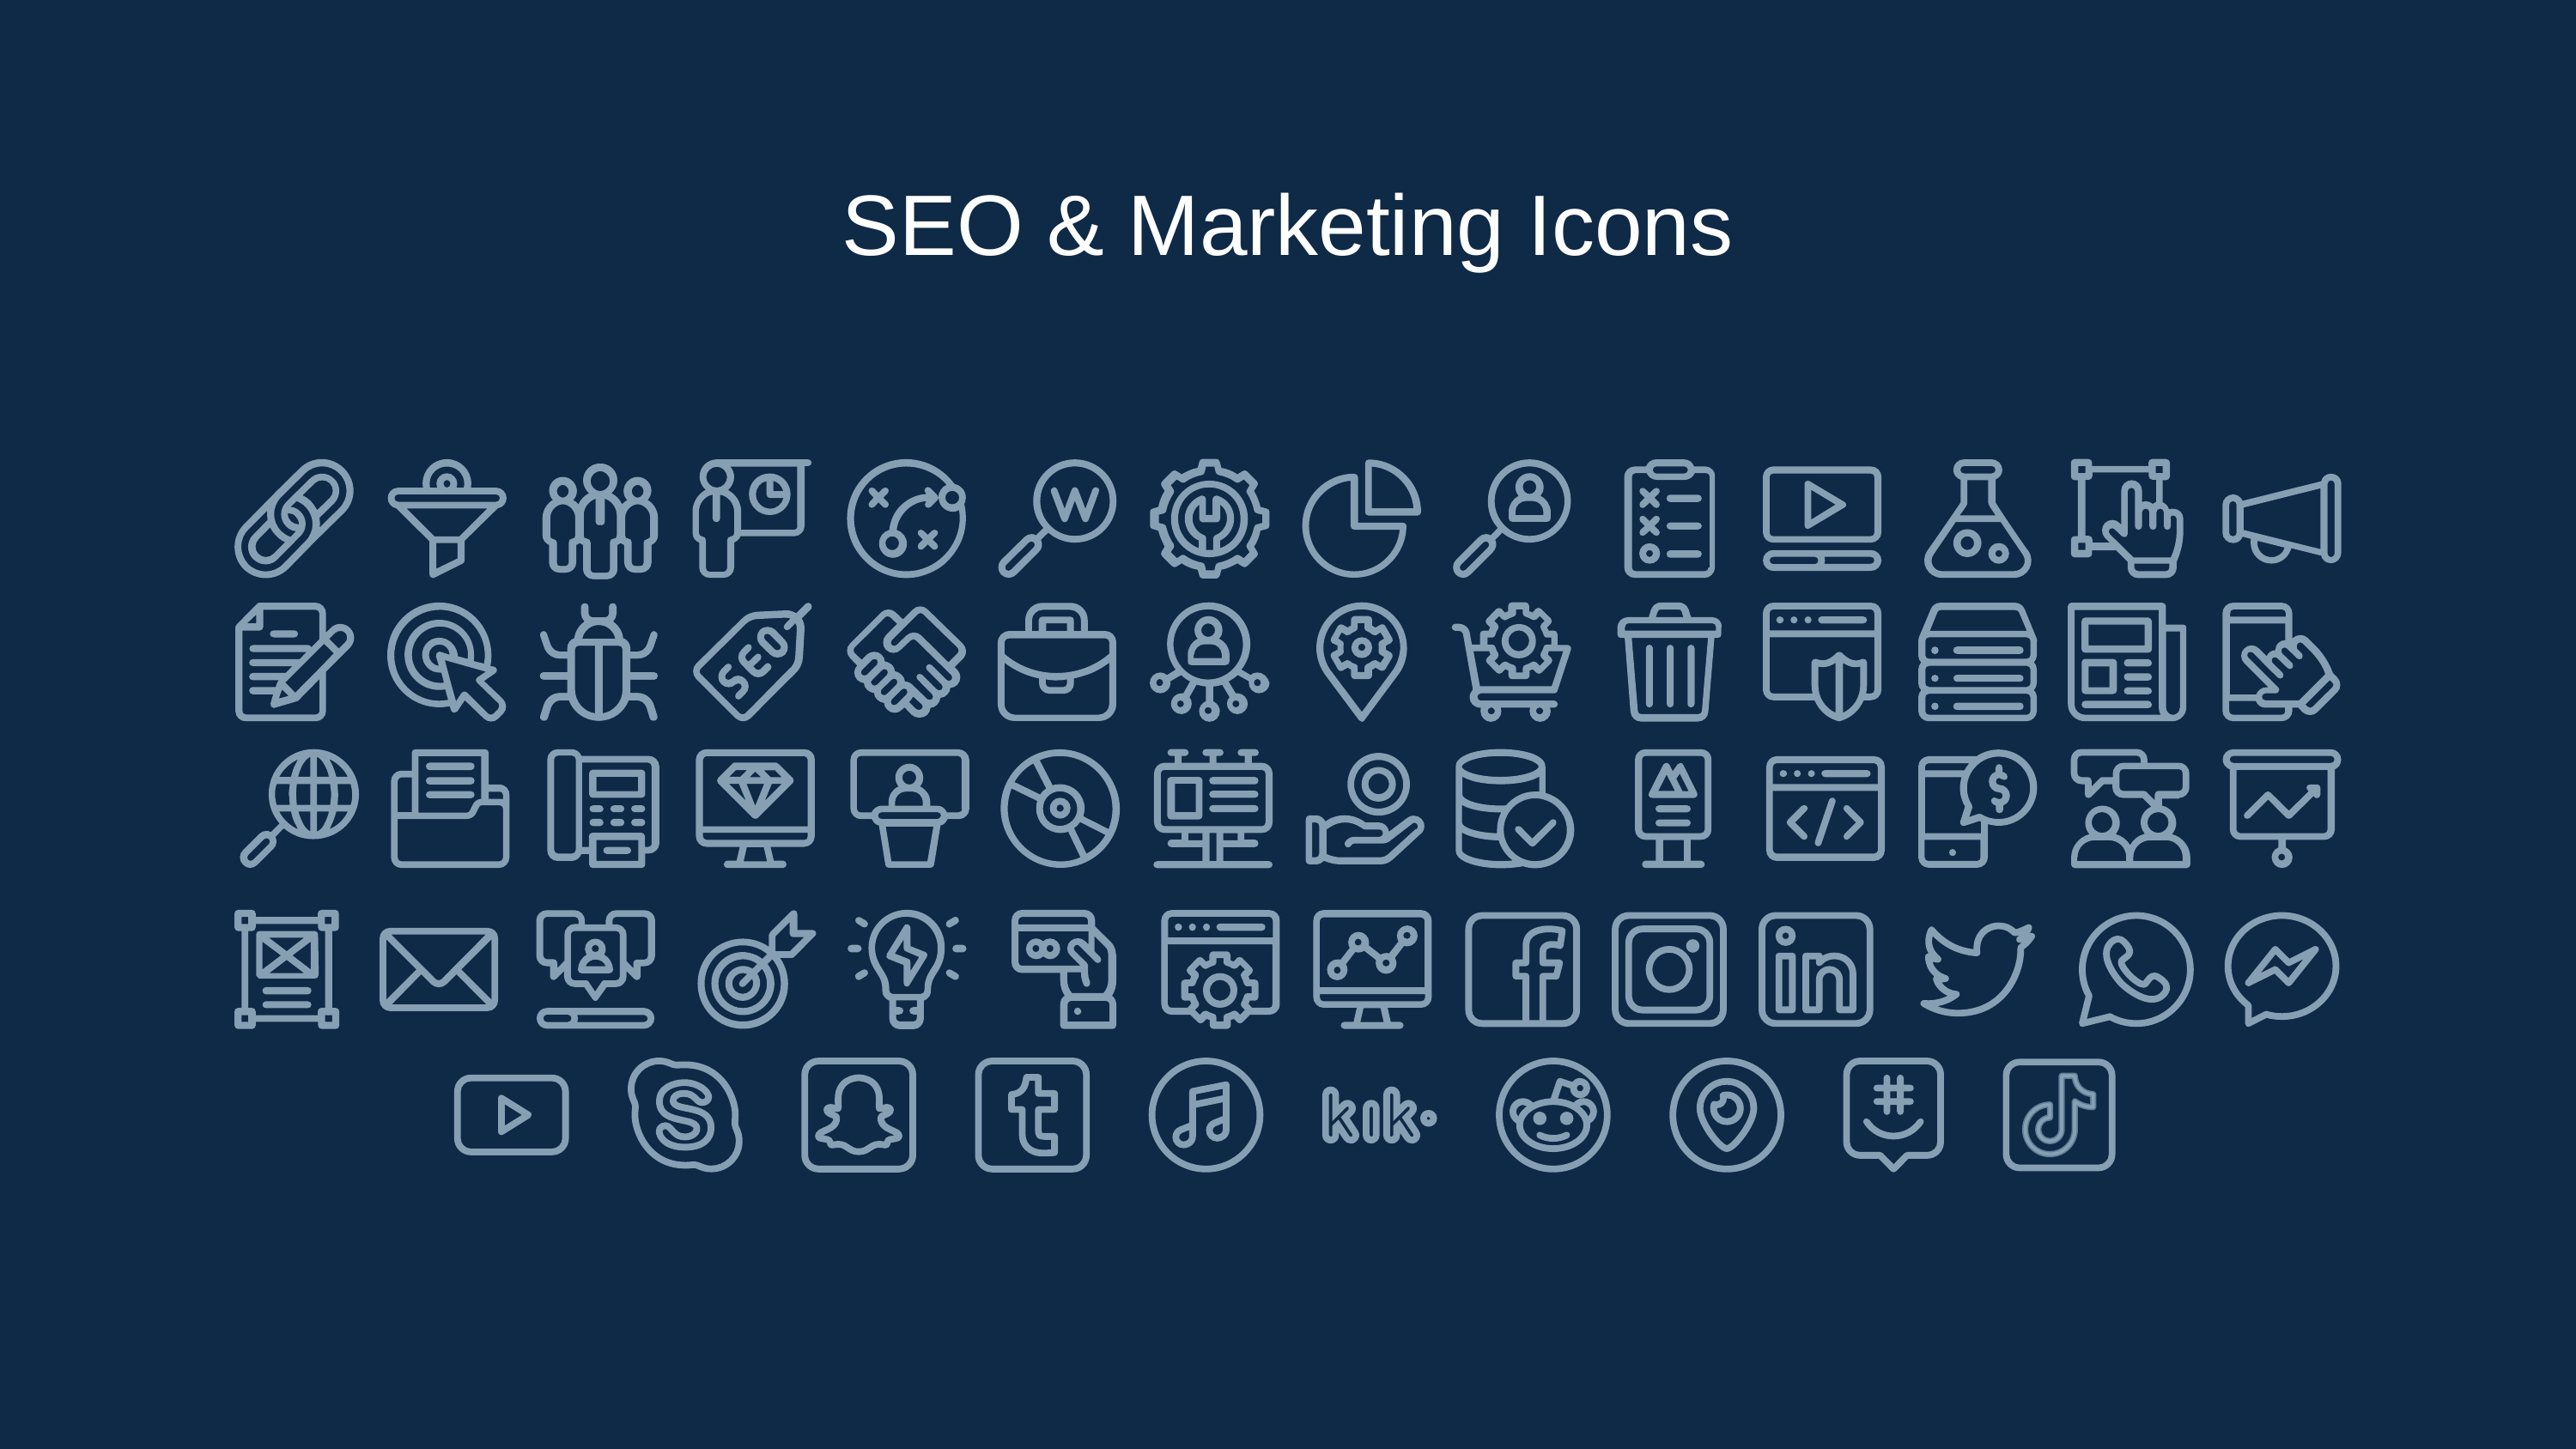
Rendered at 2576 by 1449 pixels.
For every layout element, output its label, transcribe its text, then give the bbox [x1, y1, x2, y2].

text_box [997, 603, 1116, 721]
text_box [847, 606, 967, 718]
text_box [1762, 466, 1882, 572]
text_box [234, 458, 354, 579]
text_box [1465, 912, 1581, 1028]
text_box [539, 603, 659, 721]
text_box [997, 458, 1117, 579]
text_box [2067, 602, 2187, 722]
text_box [2222, 749, 2342, 869]
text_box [1617, 602, 1723, 722]
text_box [387, 602, 507, 722]
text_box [1000, 749, 1121, 869]
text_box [1758, 912, 1874, 1028]
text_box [1455, 749, 1575, 869]
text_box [1495, 1057, 1611, 1173]
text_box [2002, 1058, 2116, 1172]
text_box [697, 910, 817, 1029]
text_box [234, 909, 340, 1029]
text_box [692, 458, 812, 579]
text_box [234, 602, 356, 722]
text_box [542, 463, 659, 579]
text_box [1313, 909, 1432, 1029]
text_box [2222, 603, 2341, 722]
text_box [1624, 458, 1716, 579]
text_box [1917, 602, 2038, 722]
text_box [1919, 458, 2037, 579]
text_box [1161, 909, 1280, 1029]
text_box [2070, 458, 2184, 579]
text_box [1315, 602, 1407, 723]
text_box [1011, 909, 1117, 1029]
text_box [1762, 602, 1882, 722]
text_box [536, 910, 656, 1029]
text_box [1149, 602, 1270, 723]
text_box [975, 1057, 1091, 1173]
text_box [2070, 749, 2190, 869]
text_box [2224, 912, 2340, 1028]
text_box [240, 749, 360, 869]
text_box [1765, 755, 1886, 862]
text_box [1302, 459, 1422, 579]
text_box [847, 909, 967, 1030]
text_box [627, 1057, 743, 1173]
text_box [1611, 912, 1728, 1028]
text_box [391, 749, 510, 869]
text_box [1149, 458, 1270, 579]
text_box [1451, 458, 1572, 579]
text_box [696, 749, 816, 869]
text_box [453, 1074, 569, 1156]
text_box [801, 1057, 917, 1173]
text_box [1843, 1057, 1945, 1173]
text_box [850, 749, 969, 868]
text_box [1153, 749, 1273, 869]
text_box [2078, 912, 2194, 1028]
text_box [1634, 749, 1712, 869]
title SEO & Marketing Icons [202, 143, 2374, 280]
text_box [1148, 1057, 1264, 1173]
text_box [1305, 752, 1425, 865]
text_box [380, 927, 499, 1011]
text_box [691, 602, 813, 722]
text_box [1669, 1057, 1785, 1173]
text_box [1917, 749, 2038, 869]
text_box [847, 458, 967, 579]
text_box [1920, 922, 2036, 1017]
text_box [387, 458, 507, 579]
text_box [547, 749, 660, 869]
text_box [2222, 473, 2342, 564]
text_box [1321, 1086, 1437, 1144]
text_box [1451, 602, 1572, 723]
